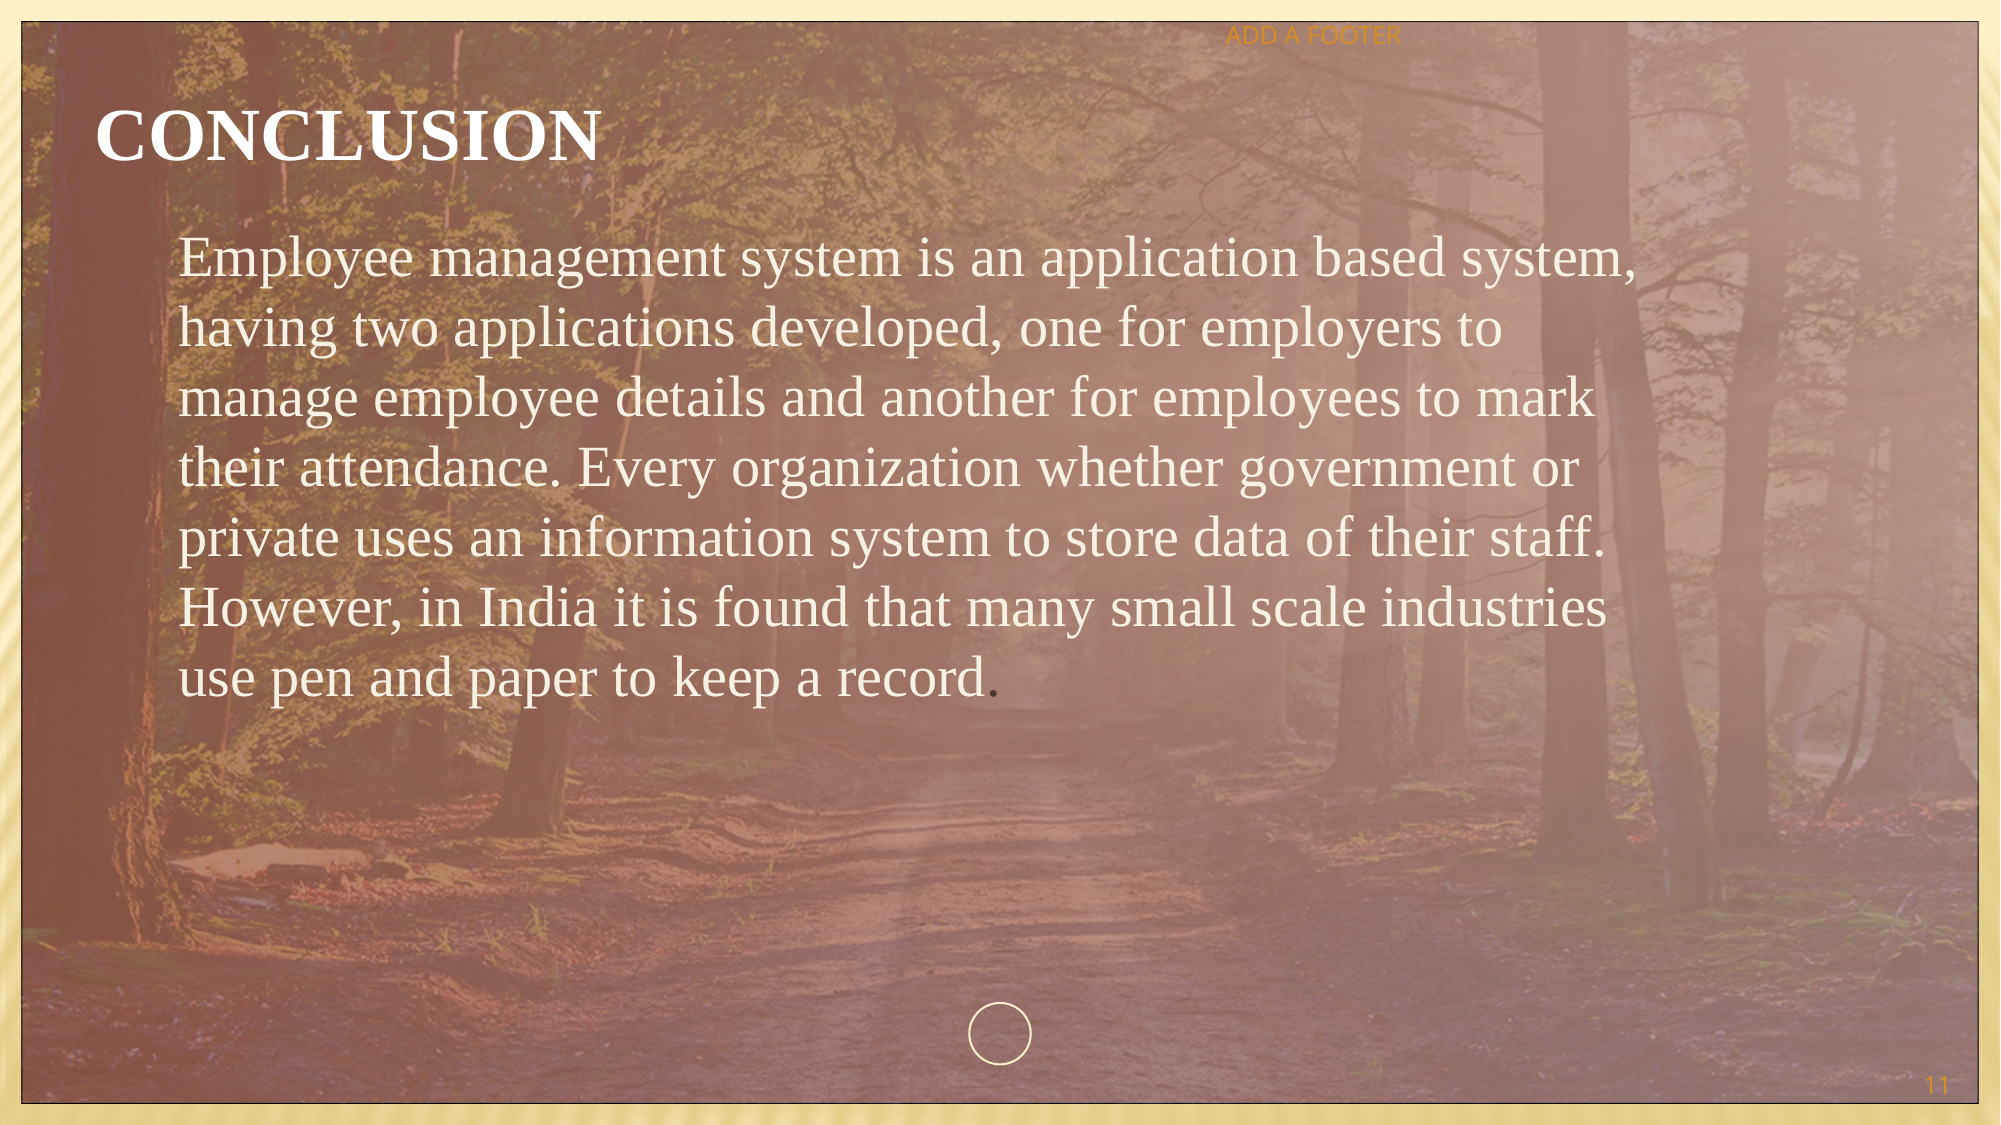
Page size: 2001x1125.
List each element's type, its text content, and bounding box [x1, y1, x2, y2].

picture [21, 21, 1979, 1104]
text_box Employee management system is an application based system, having two applications developed, one for employers to manage employee details and another for employees to mark their attendance. Every organization whether government or private uses an information system to store data of their staff. However, in India it is found that many small scale industries use pen and paper to keep a record. [163, 211, 1927, 786]
footer ADD A FOOTER [683, 12, 1417, 60]
slide_number 11 [1800, 1062, 1967, 1103]
text_box CONCLUSION [79, 78, 1298, 183]
